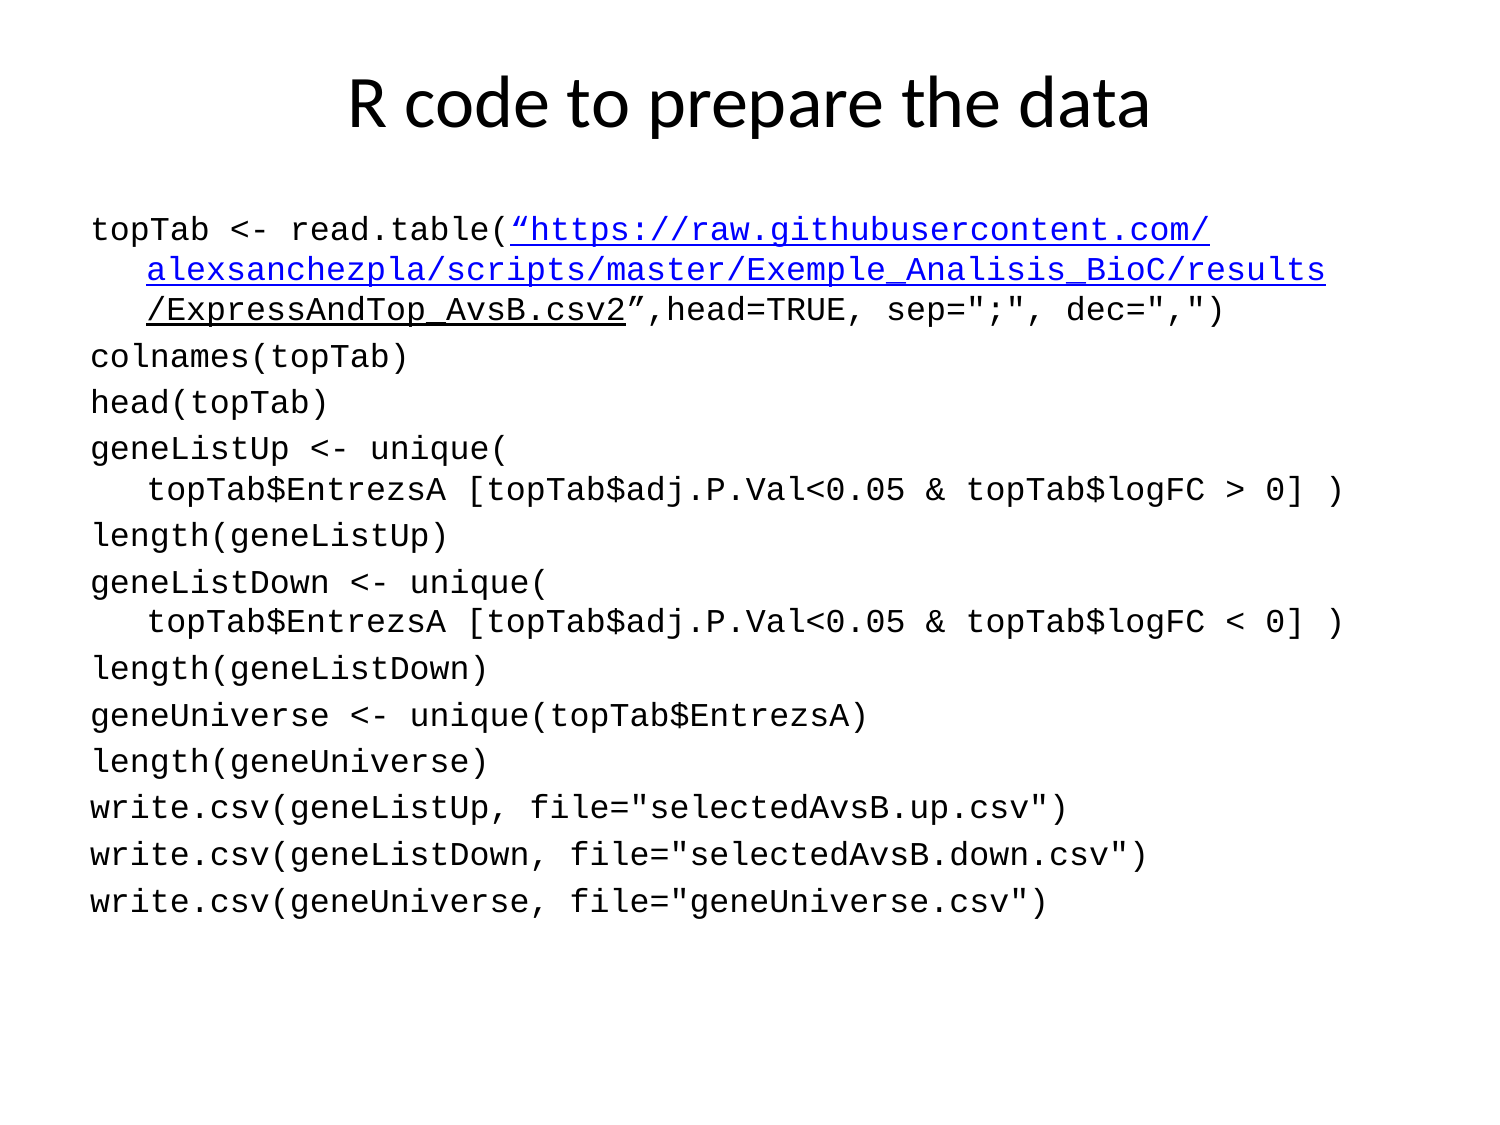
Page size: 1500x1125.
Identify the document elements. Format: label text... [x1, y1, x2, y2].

title R code to prepare the data [75, 45, 1425, 150]
list topTab <- read.table(“https://raw.githubusercontent.com/alexsanchezpla/scripts/master/Exemple_Analisis_BioC/results/ExpressAndTop_AvsB.csv2”,head=TRUE, sep=";", dec=",") colnames(topTab) head(topTab) geneListUp <- unique( topTab$EntrezsA [topTab$adj.P.Val<0.05 & topTab$logFC > 0] ) length(geneListUp) geneListDown <- unique( topTab$EntrezsA [topTab$adj.P.Val<0.05 & topTab$logFC < 0] ) length(geneListDown) geneUniverse <- unique(topTab$EntrezsA) length(geneUniverse) write.csv(geneListUp, file="selectedAvsB.up.csv") write.csv(geneListDown, file="selectedAvsB.down.csv") write.csv(geneUniverse, file="geneUniverse.csv") [75, 200, 1425, 1005]
